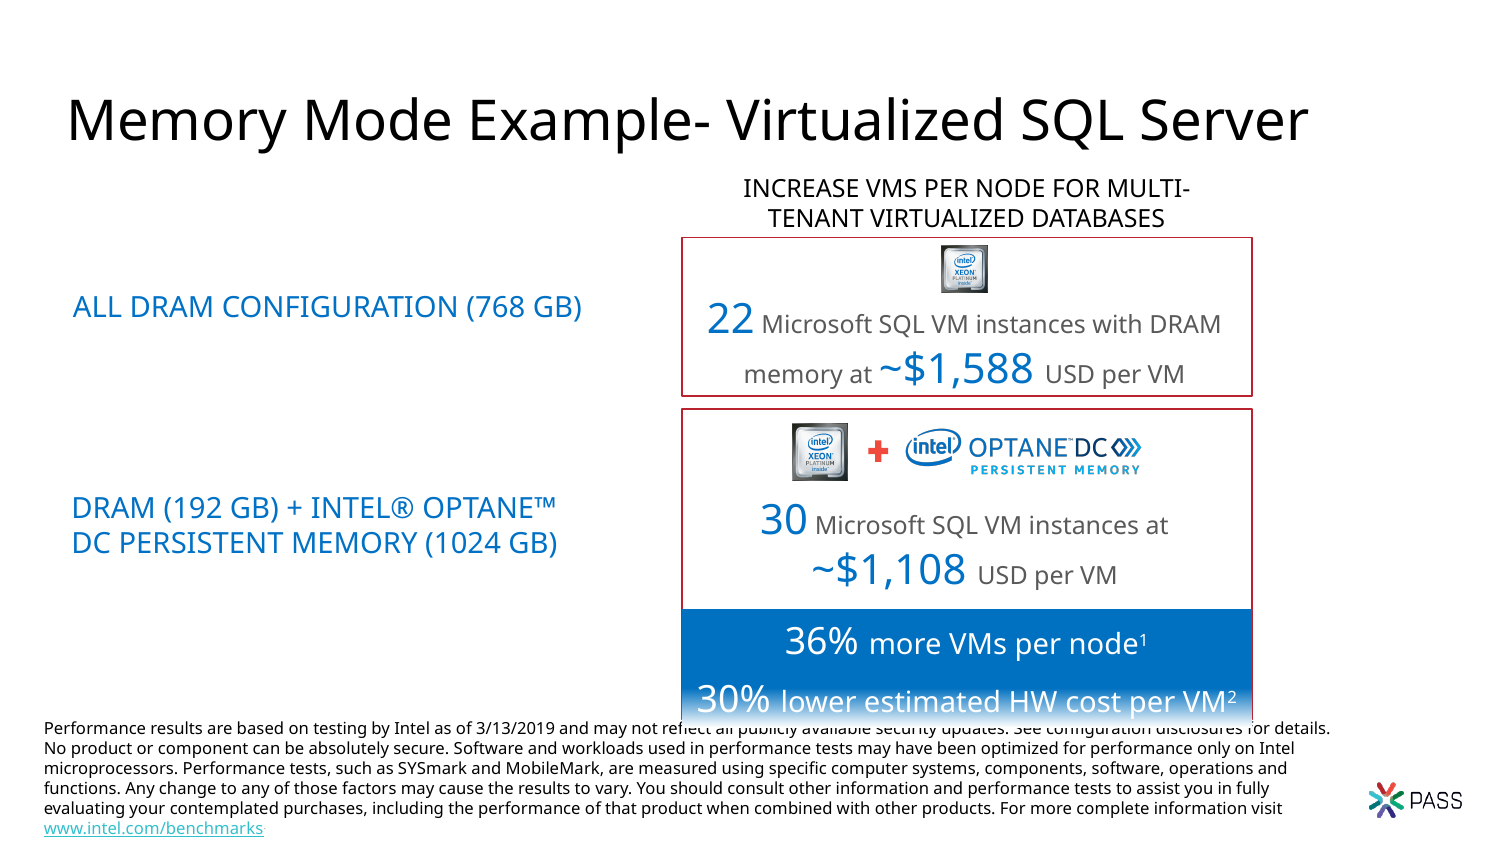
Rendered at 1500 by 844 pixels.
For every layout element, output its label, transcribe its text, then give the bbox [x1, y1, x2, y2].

text_box 22 Microsoft SQL VM instances with DRAM memory at ~$1,588 USD per VM [690, 284, 1239, 399]
text_box 30 Microsoft SQL VM instances at ~$1,108 USD per VM [680, 365, 1249, 643]
text_box [681, 237, 1252, 396]
picture [941, 245, 988, 293]
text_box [791, 423, 1142, 481]
text_box 36% more VMs per node1 30% lower estimated HW cost per VM2 [681, 609, 1252, 728]
text_box Performance results are based on testing by Intel as of 3/13/2019 and may not reflect all publicly available security updates. See configuration disclosures for details. No product or component can be absolutely secure. Software and workloads used in performance tests may have been optimized for performance only on Intel microprocessors. Performance tests, such as SYSmark and MobileMark, are measured using specific computer systems, components, software, operations and functions. Any change to any of those factors may cause the results to vary. You should consult other information and performance tests to assist you in fully evaluating your contemplated purchases, including the performance of that product when combined with other products. For more complete information visit www.intel.com/benchmarks. 1-2 Configuration: See Notices & Disclaimers [29, 710, 1357, 798]
text_box DRAM (192 GB) + Intel® Optane™ DC Persistent Memory (1024 GB) [56, 481, 618, 567]
text_box ALL DRAM Configuration (768 GB) [57, 281, 618, 331]
title Memory Mode Example- Virtualized SQL Server [51, 71, 1435, 173]
picture [1367, 780, 1463, 820]
text_box Increase VMs per node for multi-tenant virtualized Databases [680, 164, 1254, 240]
